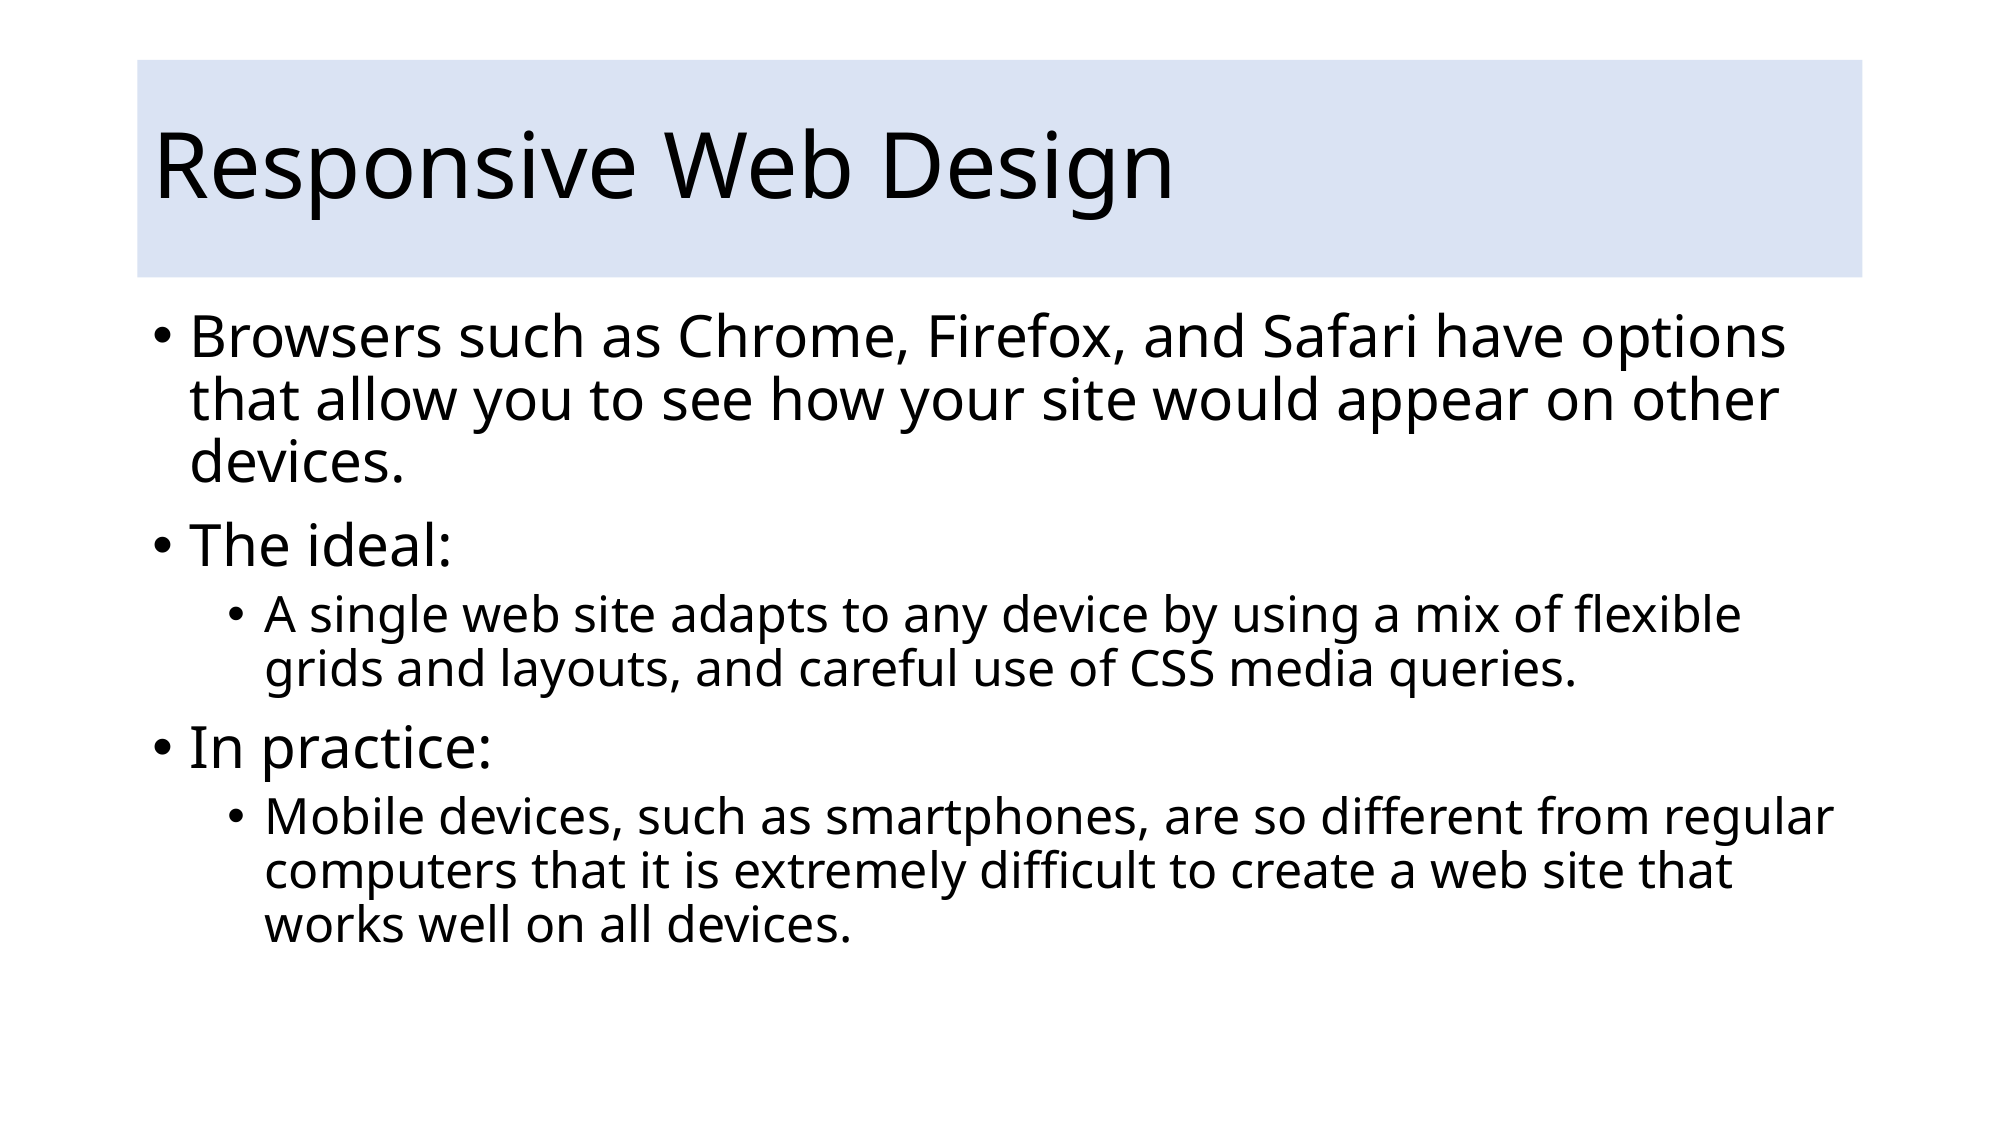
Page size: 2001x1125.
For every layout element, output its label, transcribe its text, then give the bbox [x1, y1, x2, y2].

list Browsers such as Chrome, Firefox, and Safari have options that allow you to see how your site would appear on other devices. The ideal: A single web site adapts to any device by using a mix of flexible grids and layouts, and careful use of CSS media queries. In practice: Mobile devices, such as smartphones, are so different from regular computers that it is extremely difficult to create a web site that works well on all devices. [137, 299, 1863, 1014]
title Responsive Web Design [137, 59, 1863, 278]
